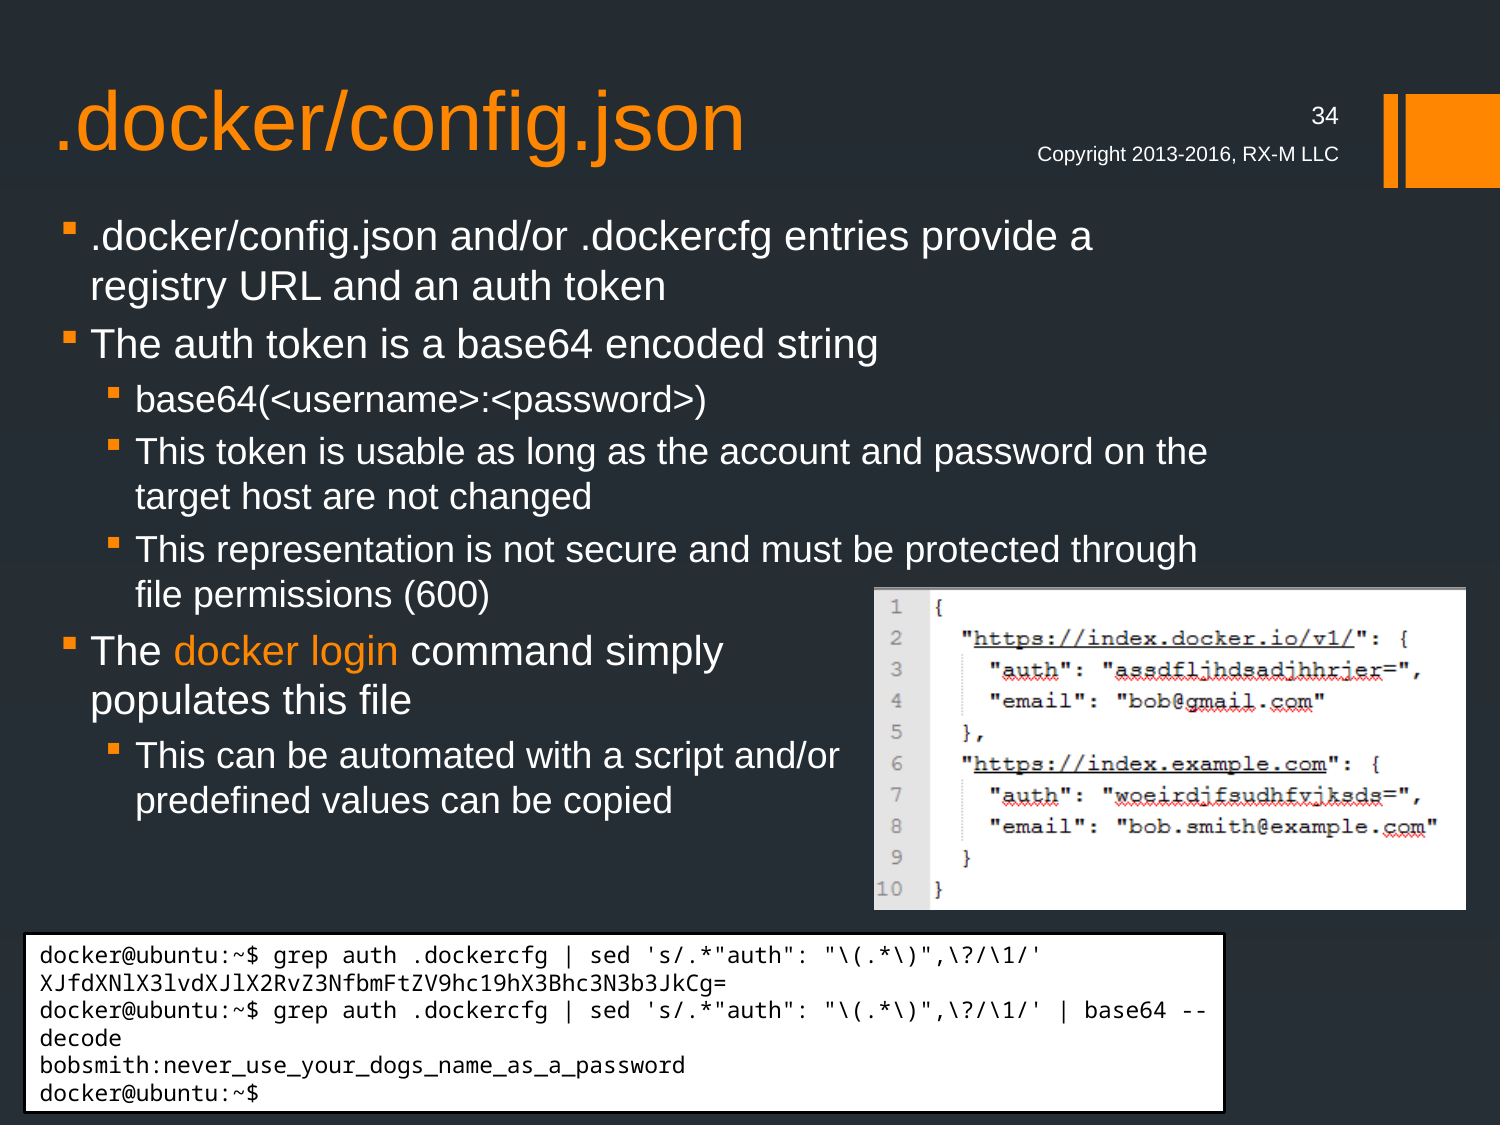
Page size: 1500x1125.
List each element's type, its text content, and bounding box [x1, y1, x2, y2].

picture [874, 586, 1466, 910]
text_box docker@ubuntu:~$ grep auth .dockercfg | sed 's/.*"auth": "\(.*\)",\?/\1/' XJfdXNlX3lvdXJlX2RvZ3NfbmFtZV9hc19hX3Bhc3N3b3JkCg= docker@ubuntu:~$ grep auth .dockercfg | sed 's/.*"auth": "\(.*\)",\?/\1/' | base64 --decode bobsmith:never_use_your_dogs_name_as_a_password docker@ubuntu:~$ [23, 932, 1226, 1114]
title .docker/config.json [37, 44, 1263, 175]
slide_number 34 [1199, 90, 1355, 140]
footer Copyright 2013-2016, RX-M LLC [985, 140, 1355, 190]
list .docker/config.json and/or .dockercfg entries provide a registry URL and an auth token The auth token is a base64 encoded string base64(<username>:<password>) This token is usable as long as the account and password on the target host are not changed This representation is not secure and must be protected through file permissions (600) The docker login command simply populates this file This can be automated with a script and/or predefined values can be copied [37, 201, 1238, 874]
